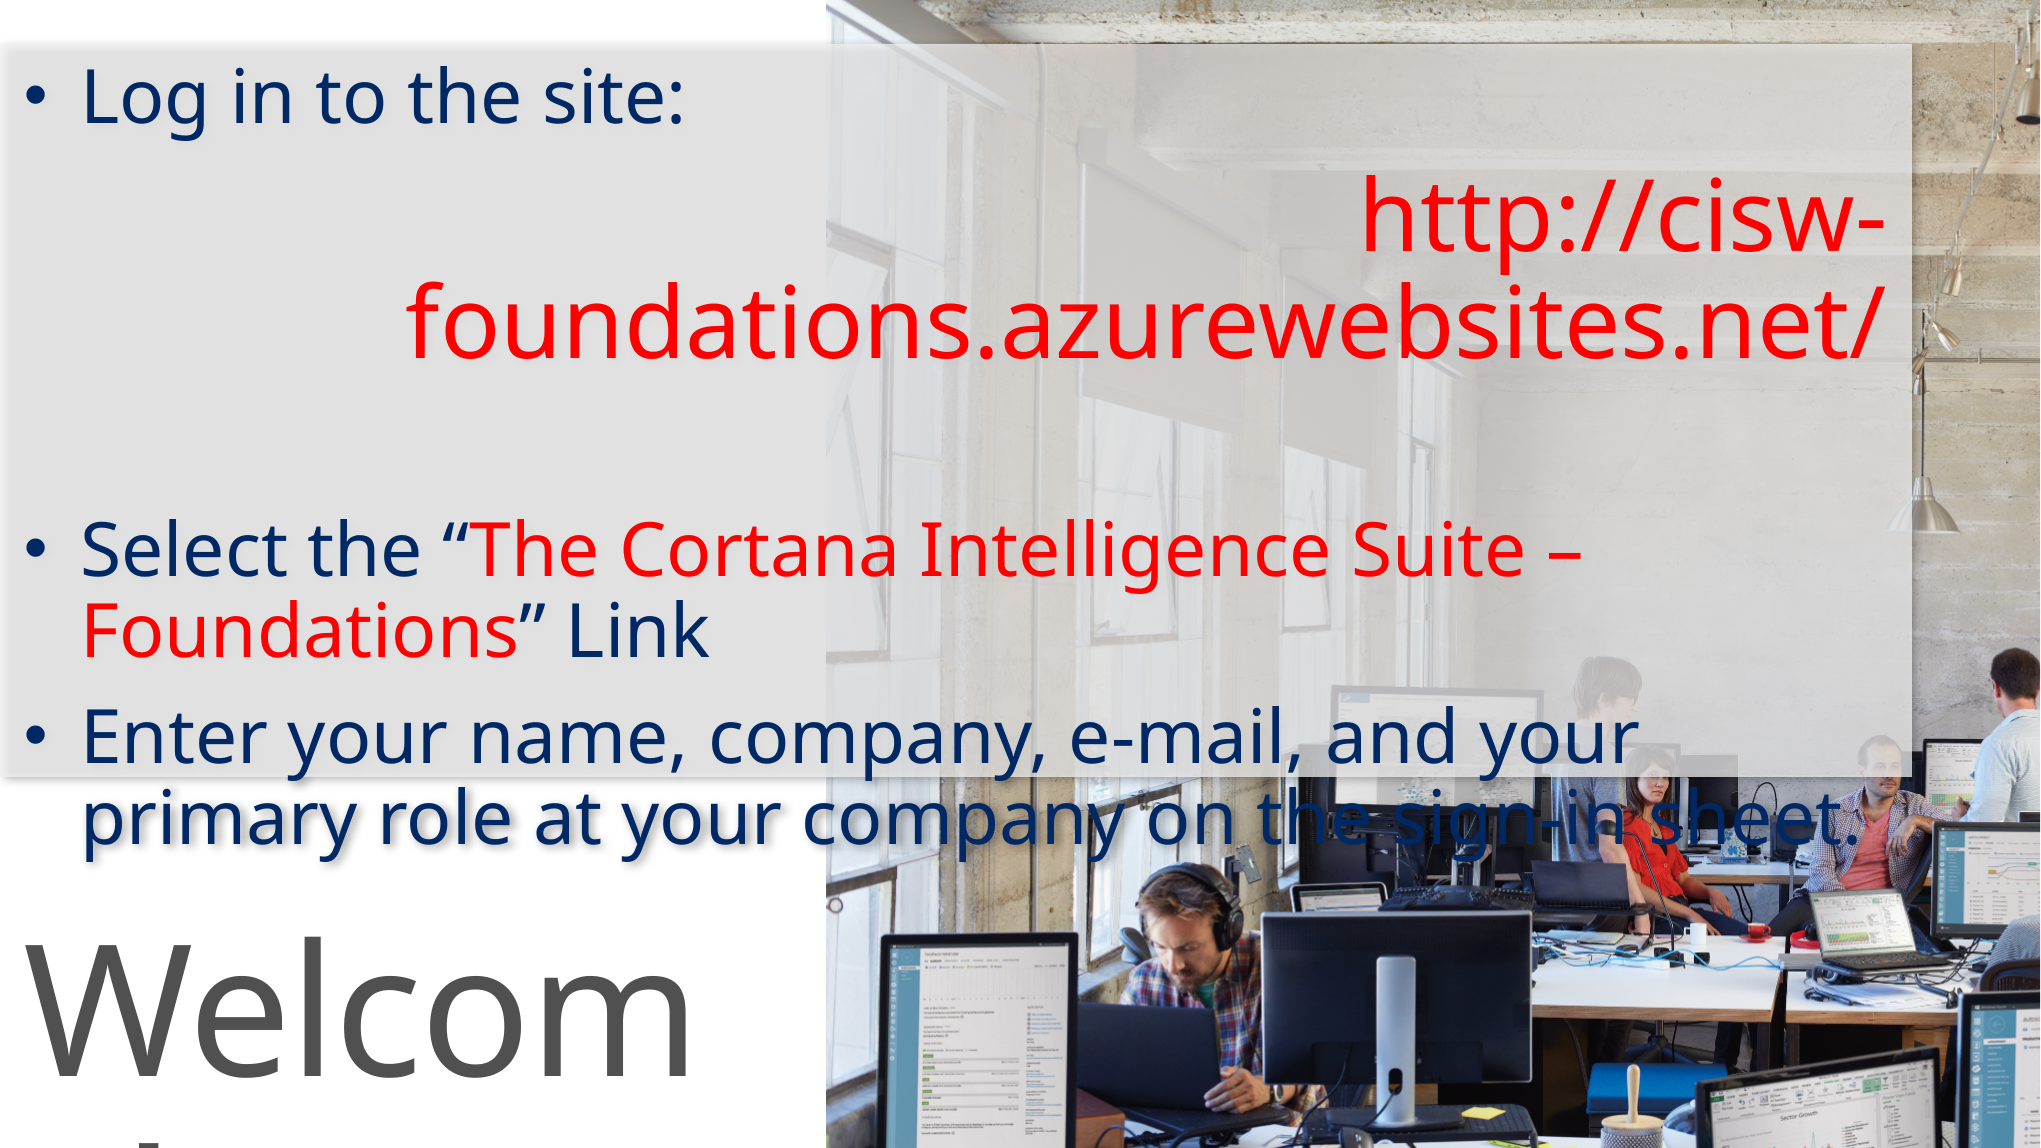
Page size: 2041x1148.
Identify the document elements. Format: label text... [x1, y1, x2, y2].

title Welcome! [0, 902, 814, 1081]
picture [825, 0, 2041, 1148]
list Log in to the site: http://cisw-foundations.azurewebsites.net/ Select the “The Cortana Intelligence Suite – Foundations” Link Enter your name, company, e-mail, and your primary role at your company on the sign-in sheet. [0, 43, 825, 777]
